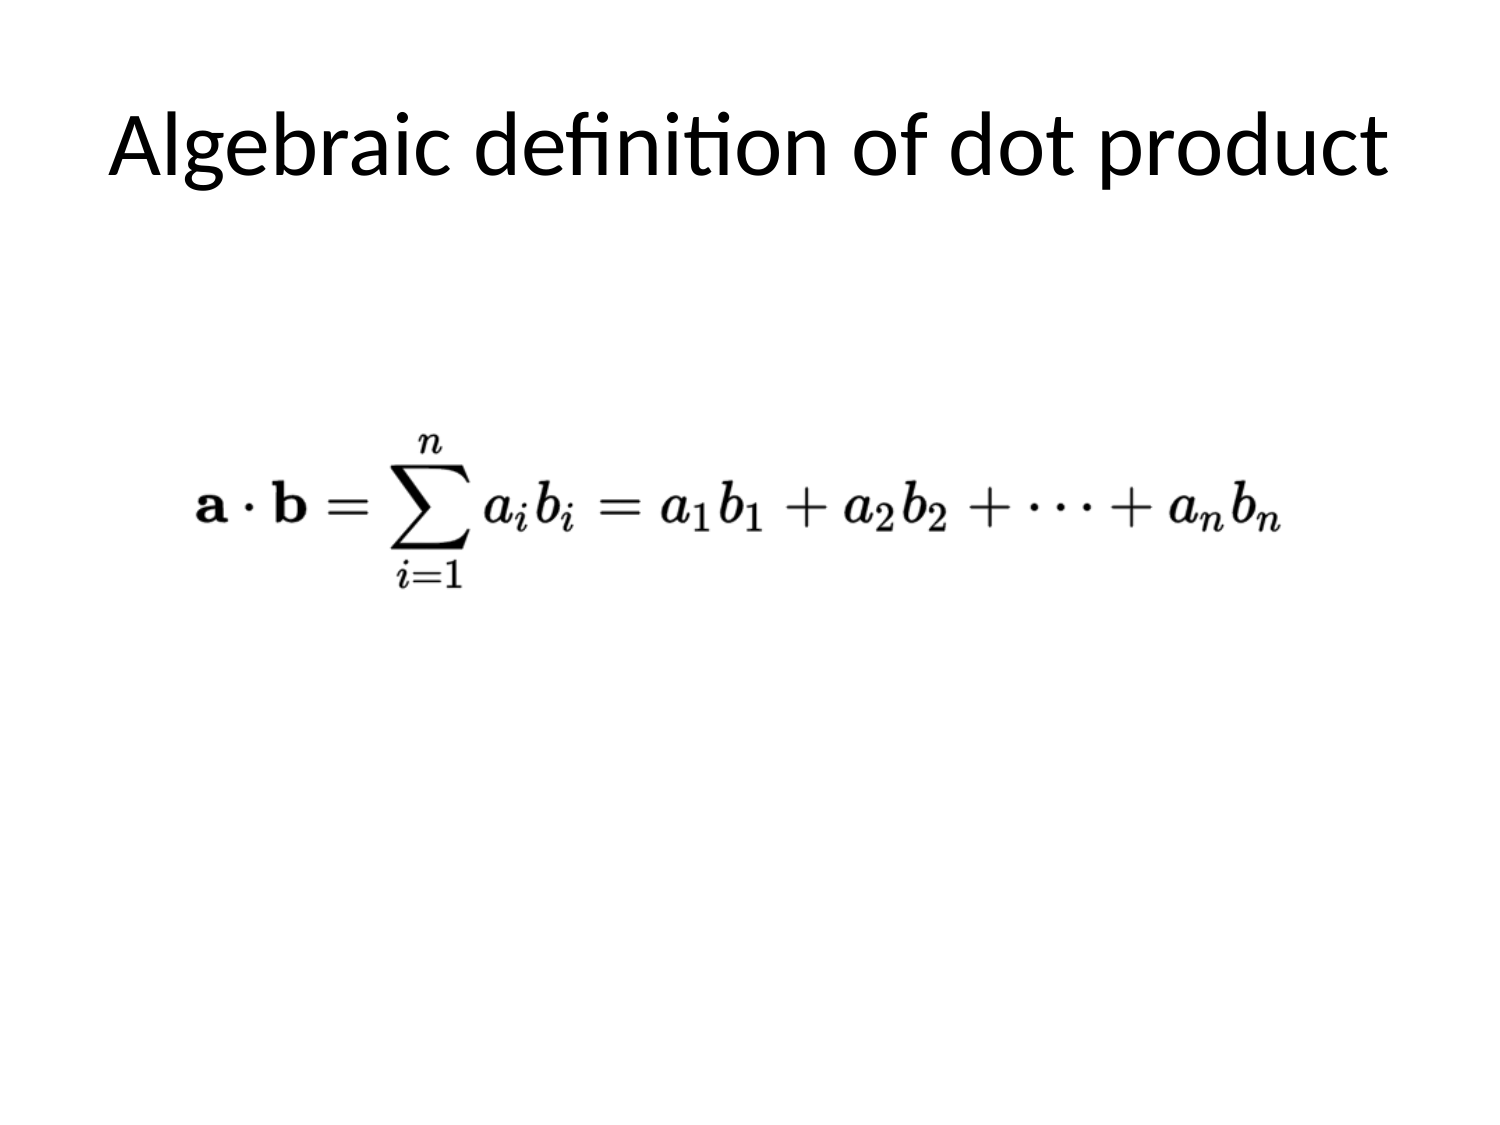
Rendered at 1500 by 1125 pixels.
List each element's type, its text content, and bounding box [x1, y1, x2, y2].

title Algebraic definition of dot product [75, 45, 1425, 233]
picture [124, 400, 1500, 616]
